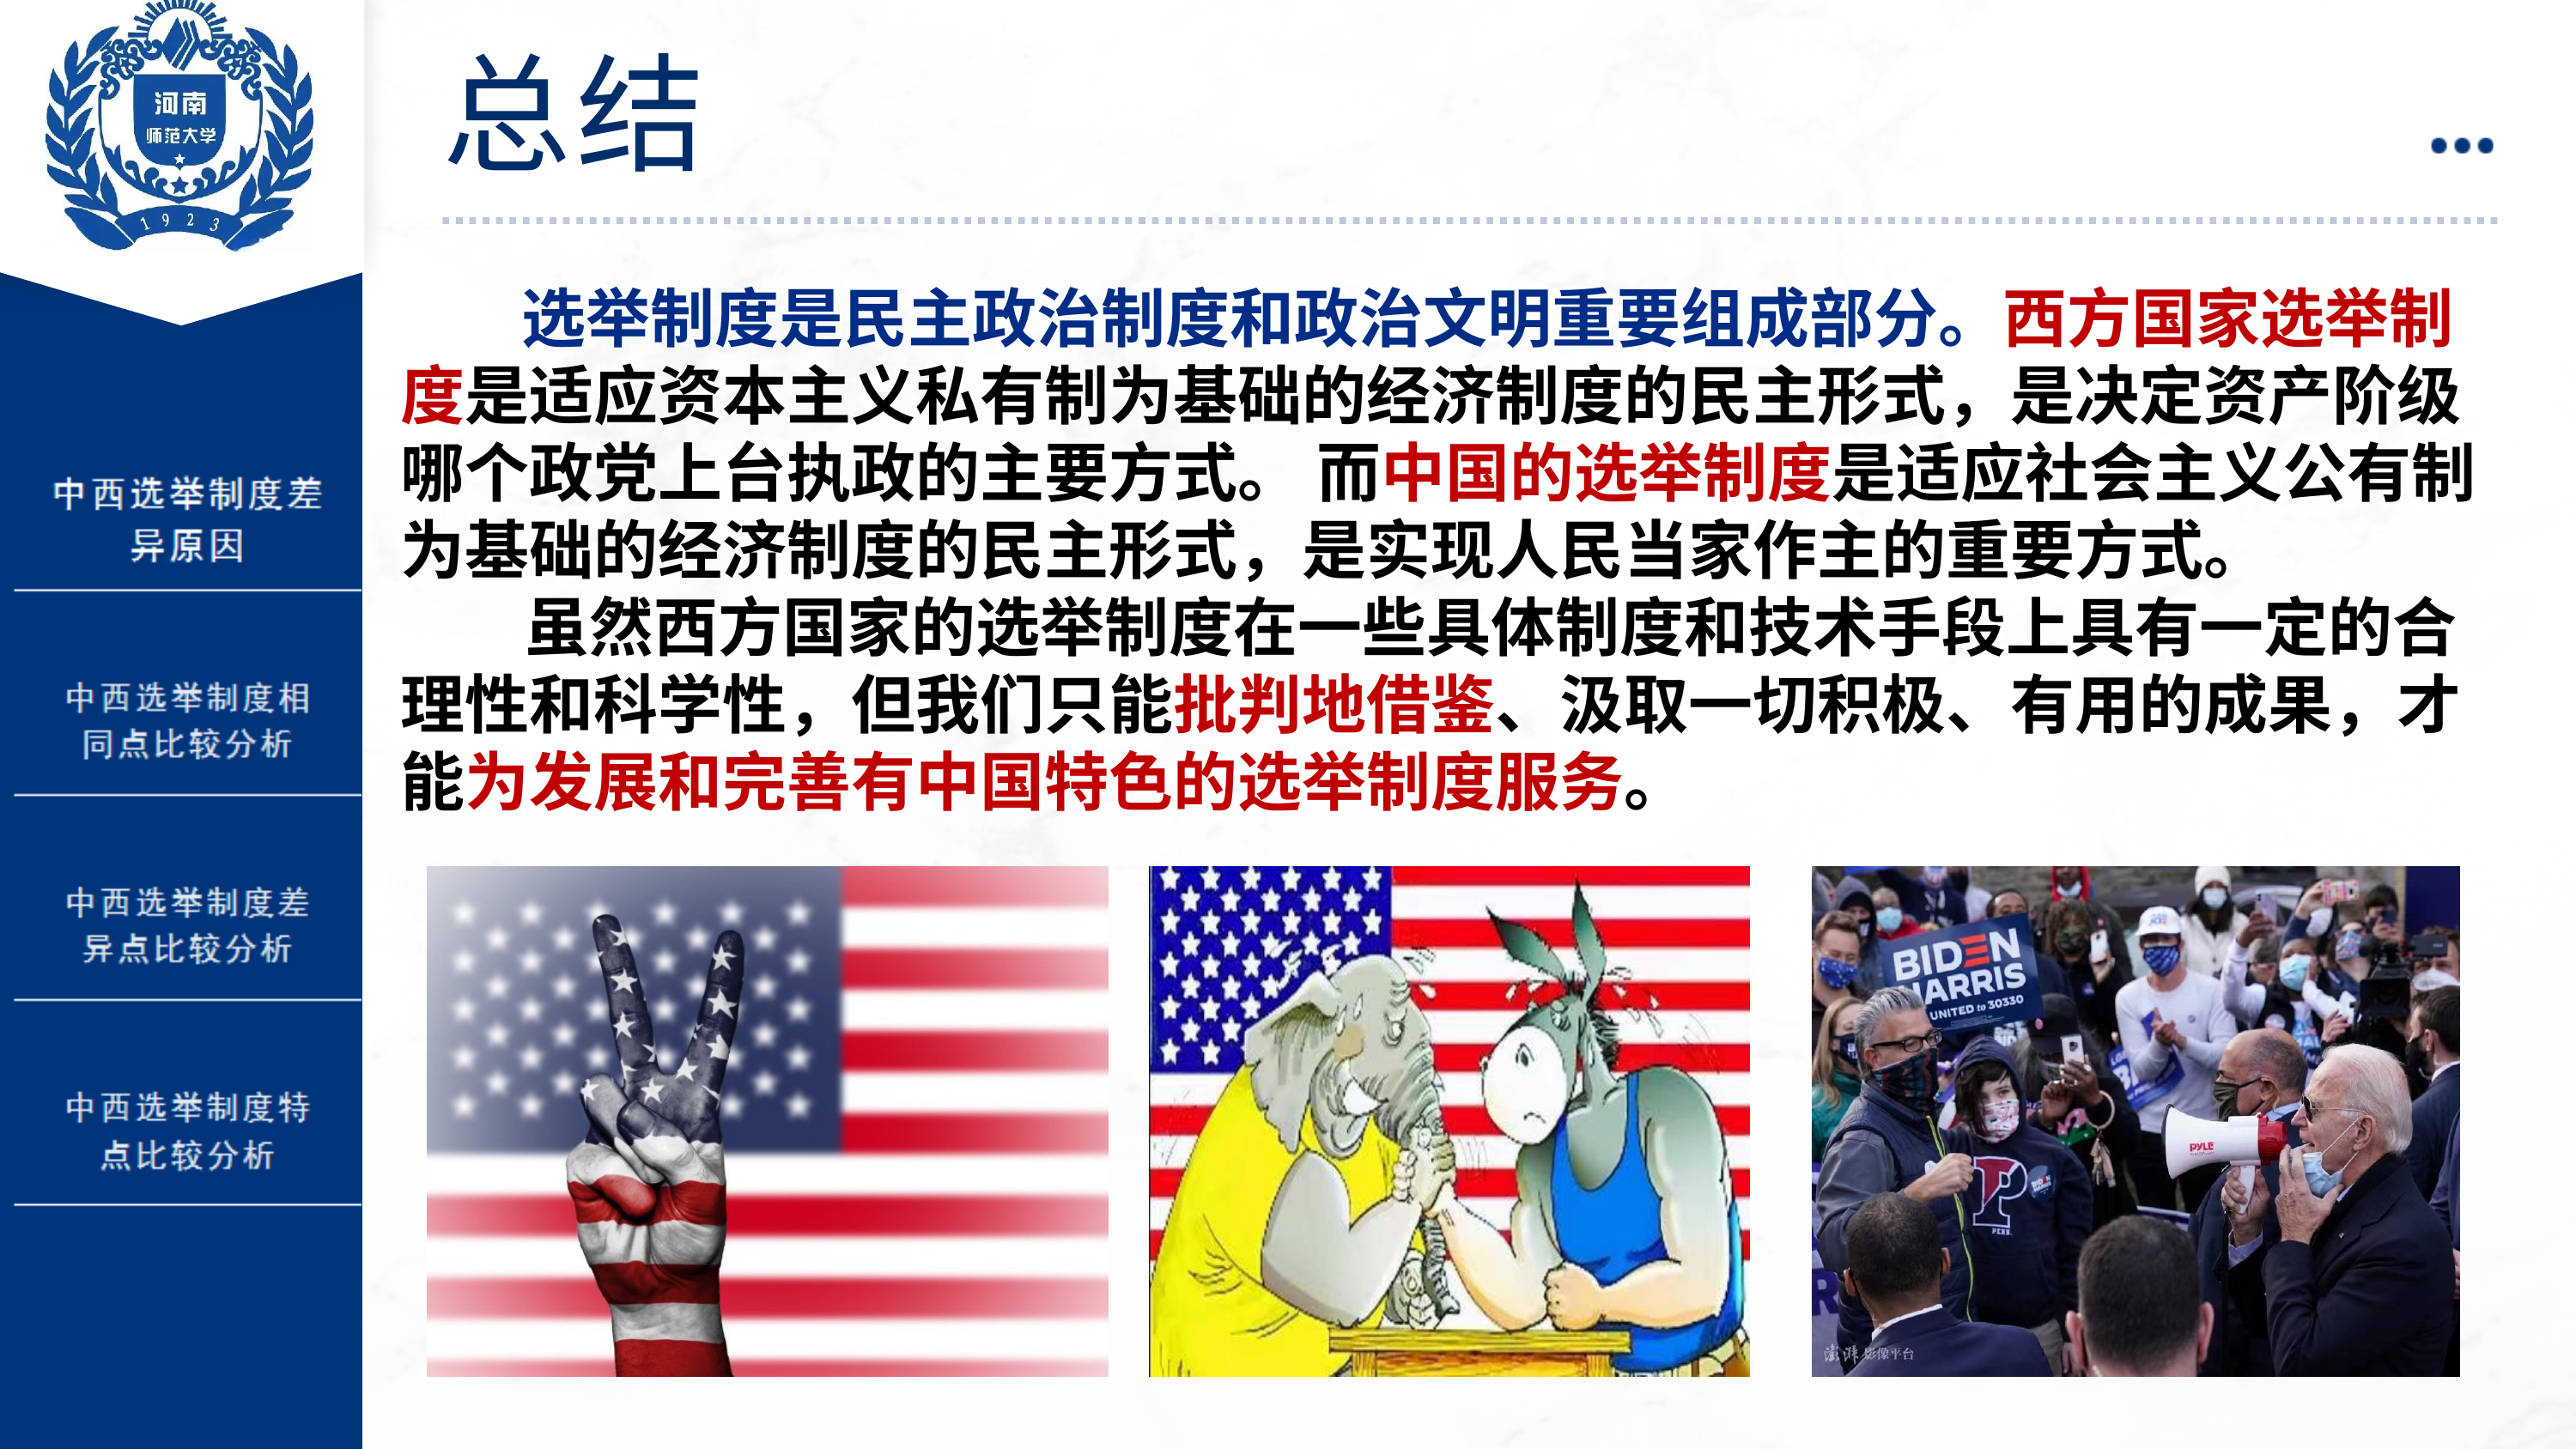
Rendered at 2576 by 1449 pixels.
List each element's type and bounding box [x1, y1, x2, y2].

text_box [365, 499, 992, 961]
picture [0, 0, 2576, 1449]
